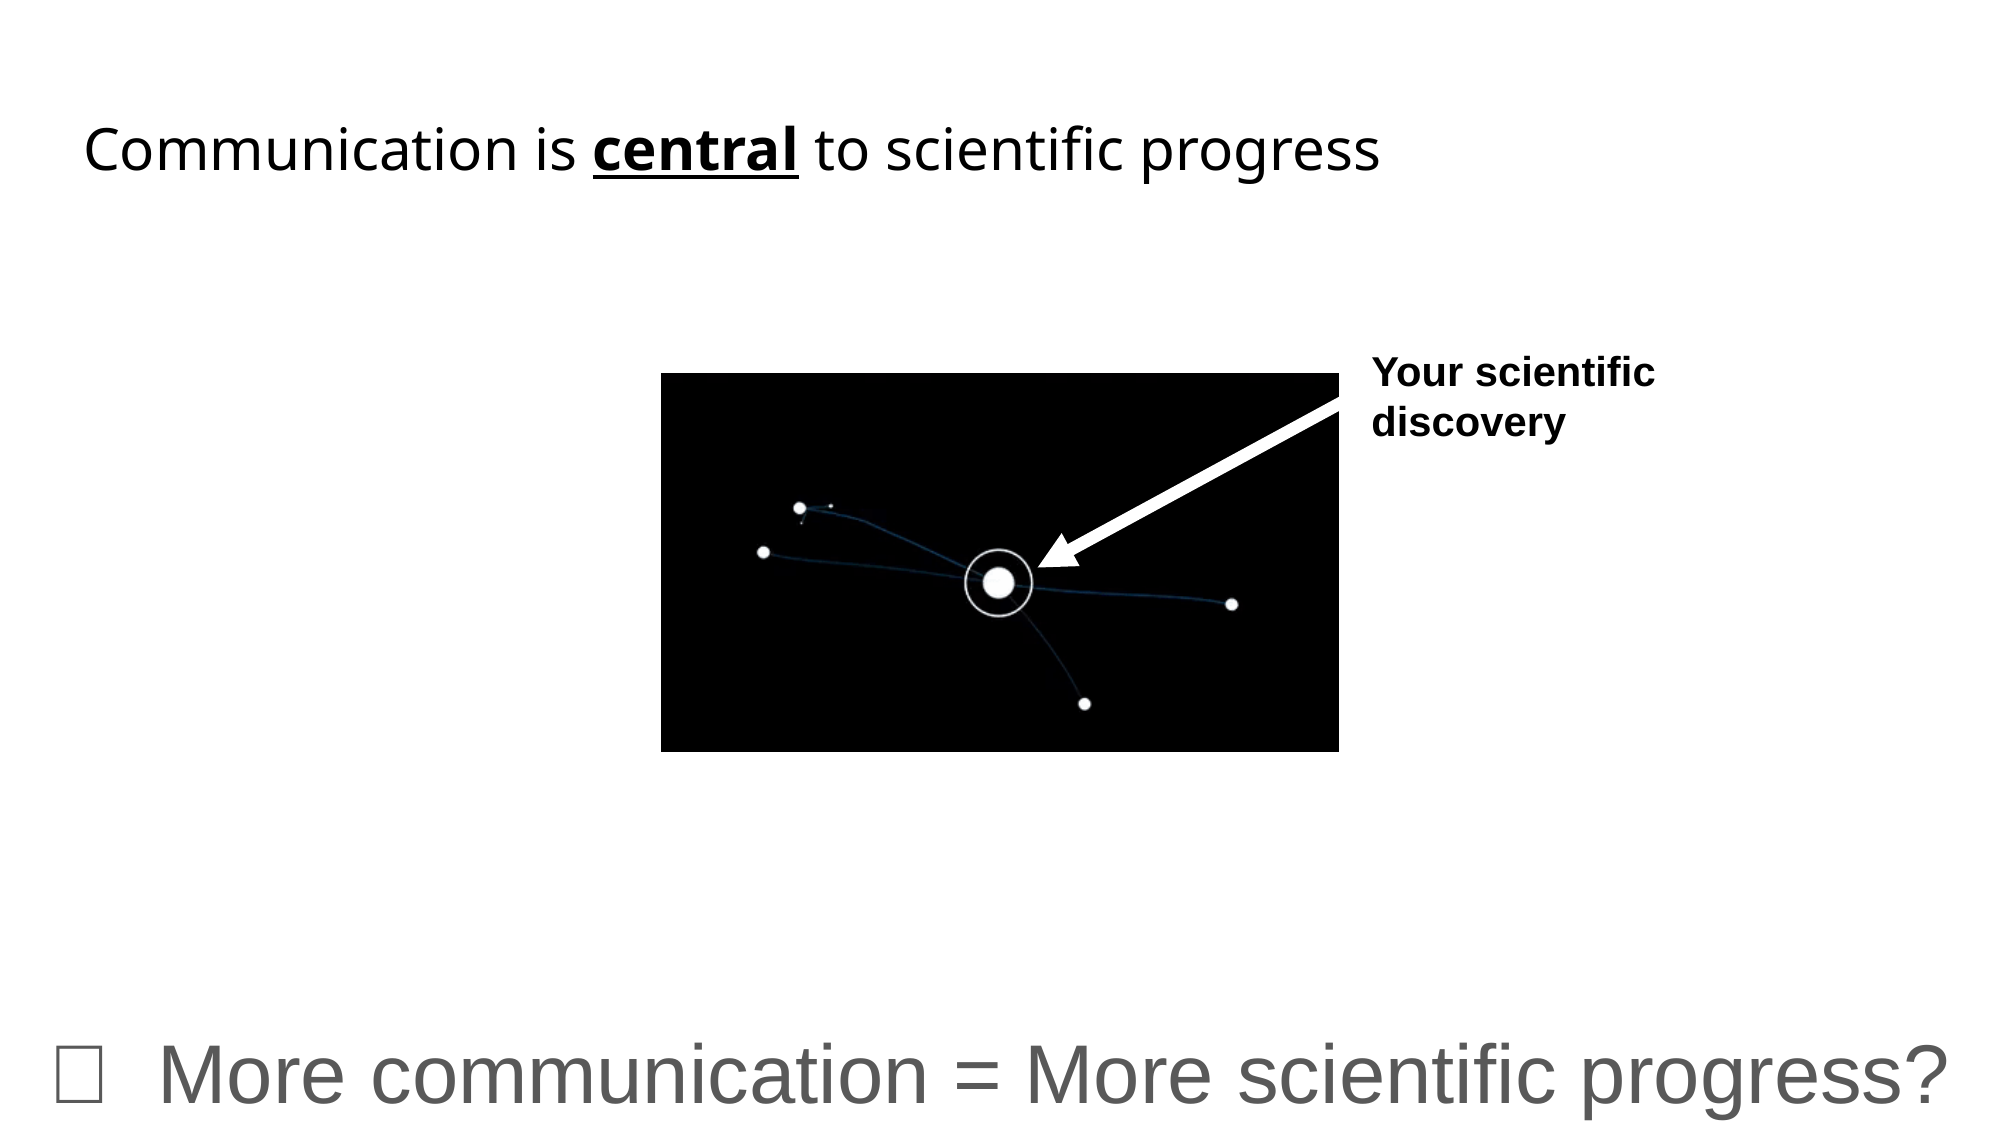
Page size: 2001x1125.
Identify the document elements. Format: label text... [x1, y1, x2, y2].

picture [661, 373, 1339, 752]
title Communication is central to scientific progress [68, 97, 1932, 223]
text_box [1037, 394, 1357, 568]
list 🤔 More communication = More scientific progress? [0, 990, 2000, 1116]
text_box Your scientific discovery [1356, 336, 1690, 452]
